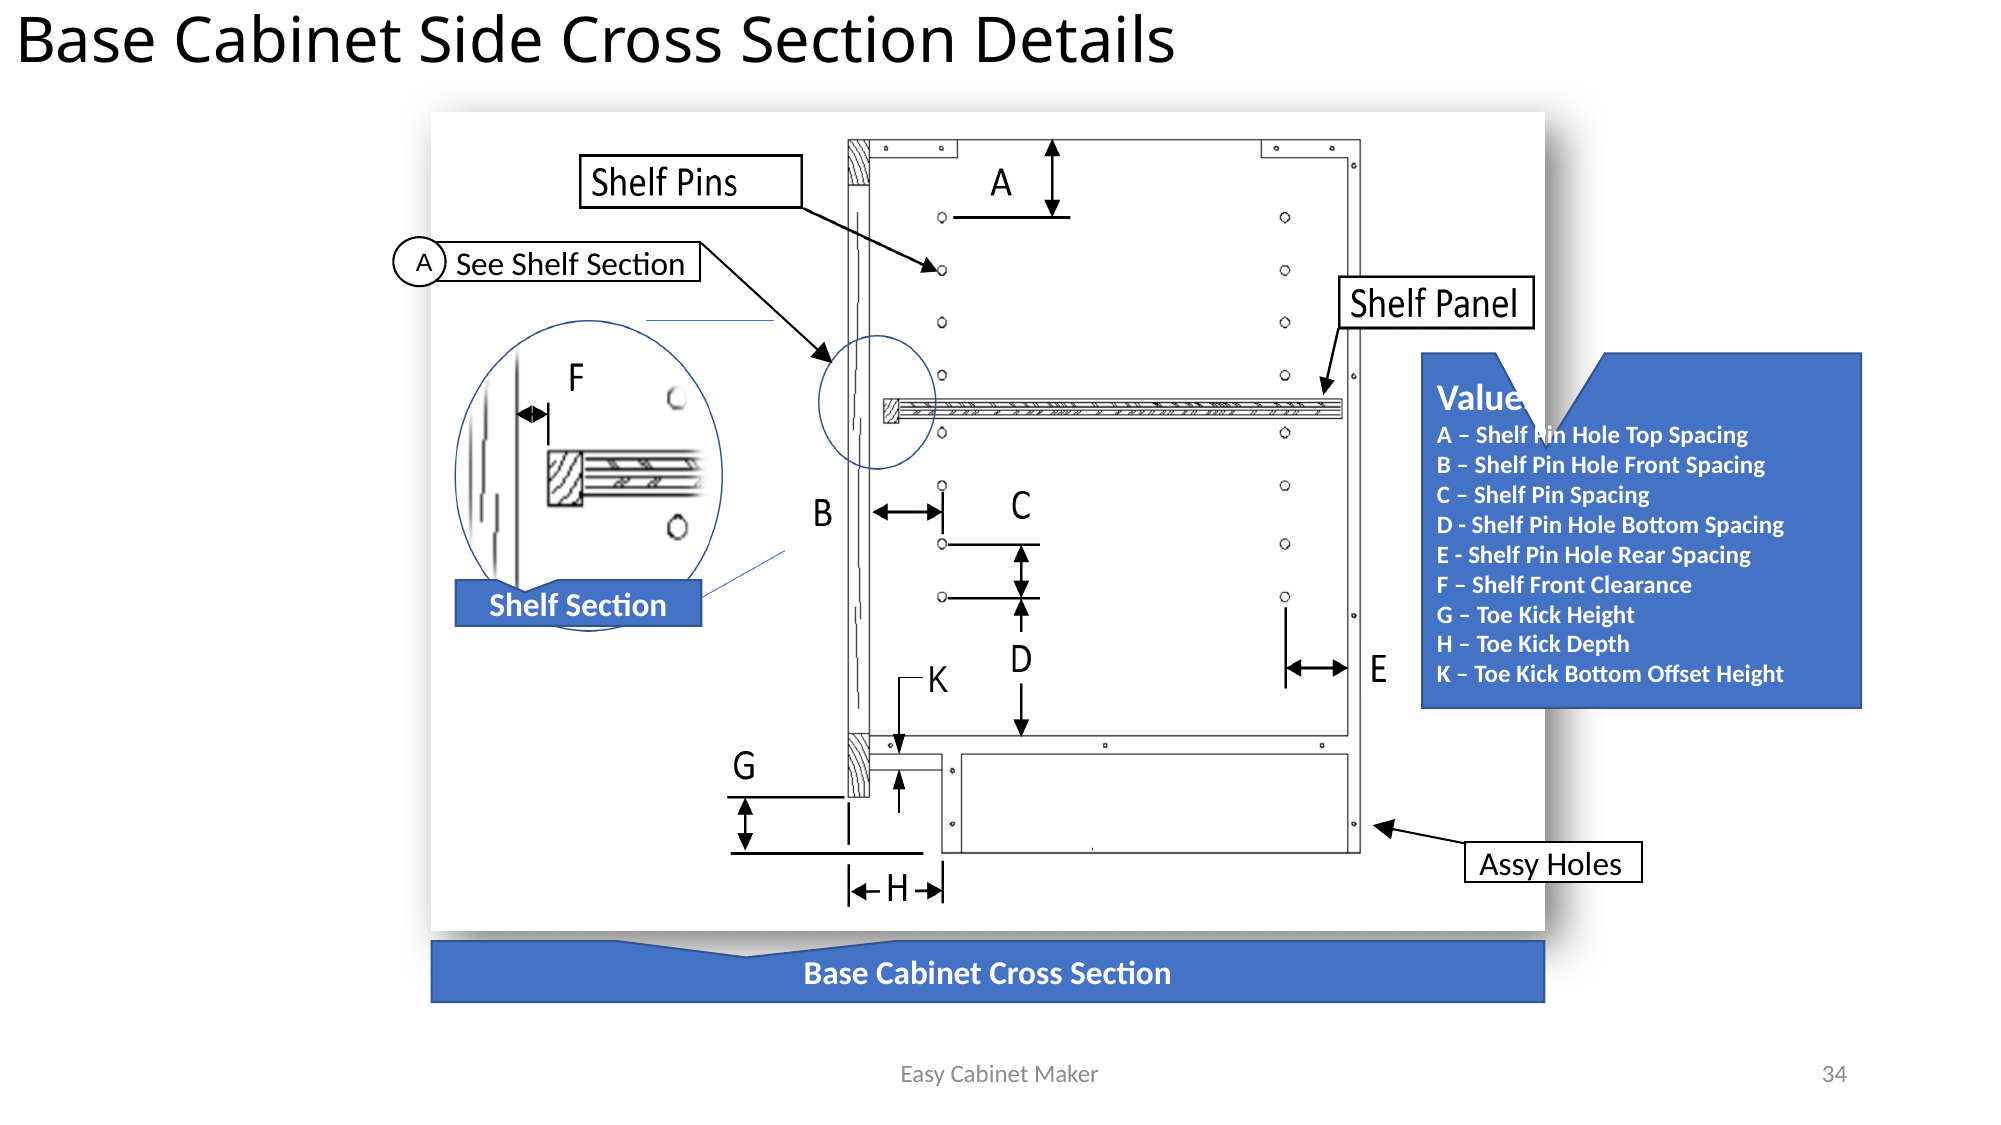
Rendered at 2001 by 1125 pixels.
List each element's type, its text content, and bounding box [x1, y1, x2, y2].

text_box [0, 0, 1725, 84]
text_box Base Cabinet Cross Section [430, 940, 1546, 1004]
picture [431, 112, 1545, 931]
text_box Assy Holes [1545, 841, 1643, 883]
slide_number 34 [1412, 1042, 1863, 1103]
footer Easy Cabinet Maker [662, 1042, 1338, 1103]
text_box Values A – Shelf Pin Hole Top Spacing B – Shelf Pin Hole Front Spacing C – Shelf Pin Spacing D - Shelf Pin Hole Bottom Spacing E - Shelf Pin Hole Rear Spacing F – Shelf Front Clearance G – Toe Kick Height H – Toe Kick Depth K – Toe Kick Bottom Offset Height [1545, 352, 1863, 709]
text_box A [392, 236, 431, 288]
